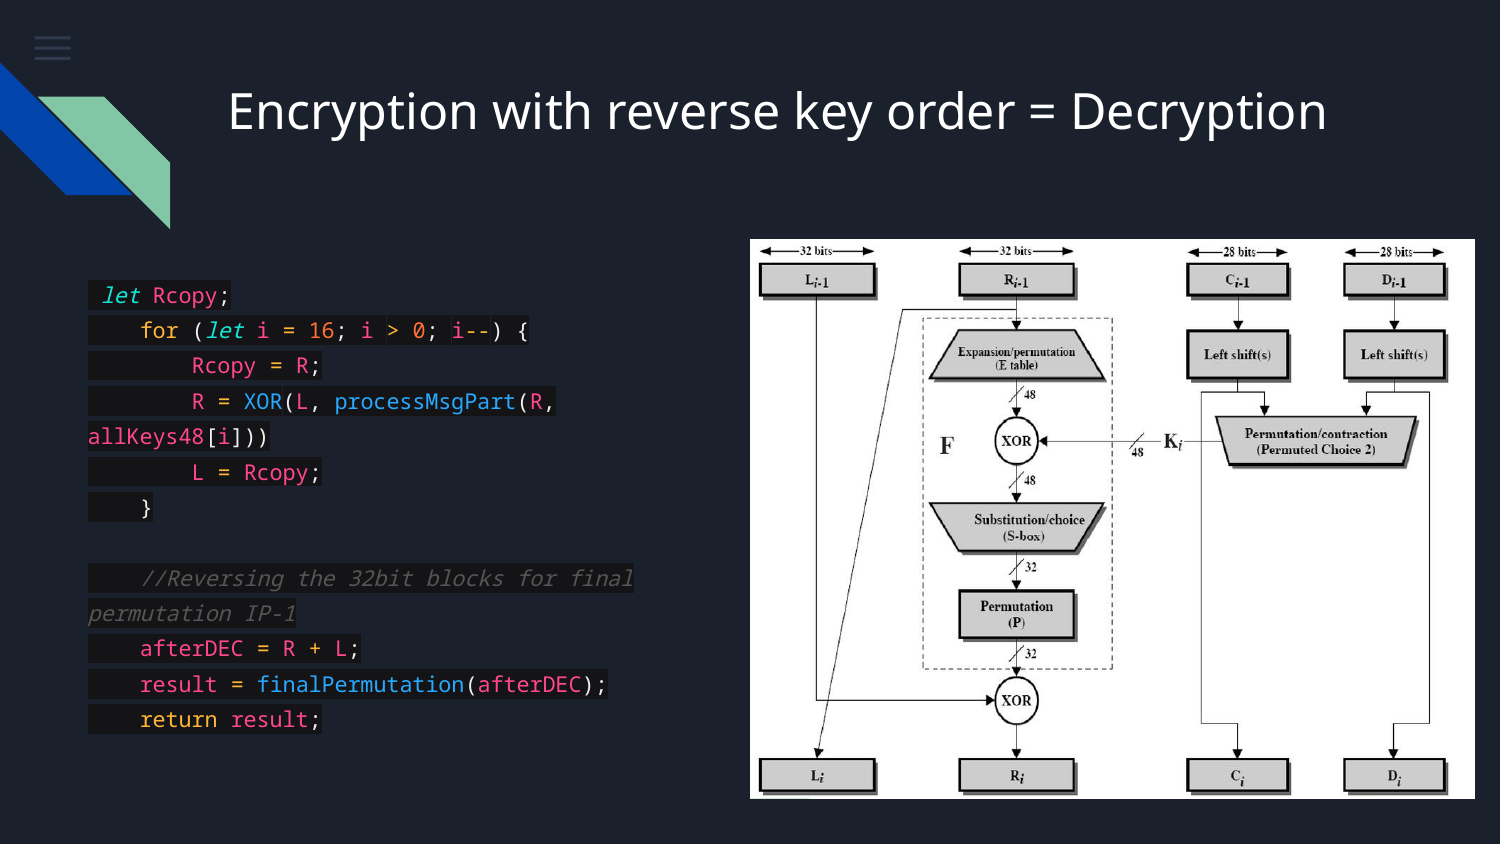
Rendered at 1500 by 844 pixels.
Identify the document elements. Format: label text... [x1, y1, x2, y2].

title Encryption with reverse key order = Decryption [212, 64, 1368, 215]
picture [749, 239, 1476, 799]
list let Rcopy; for (let i = 16; i > 0; i--) { Rcopy = R; R = XOR(L, processMsgPart(R, allKeys48[i])) L = Rcopy; } //Reversing the 32bit blocks for final permutation IP-1 afterDEC = R + L; result = finalPermutation(afterDEC); return result; [72, 257, 741, 839]
